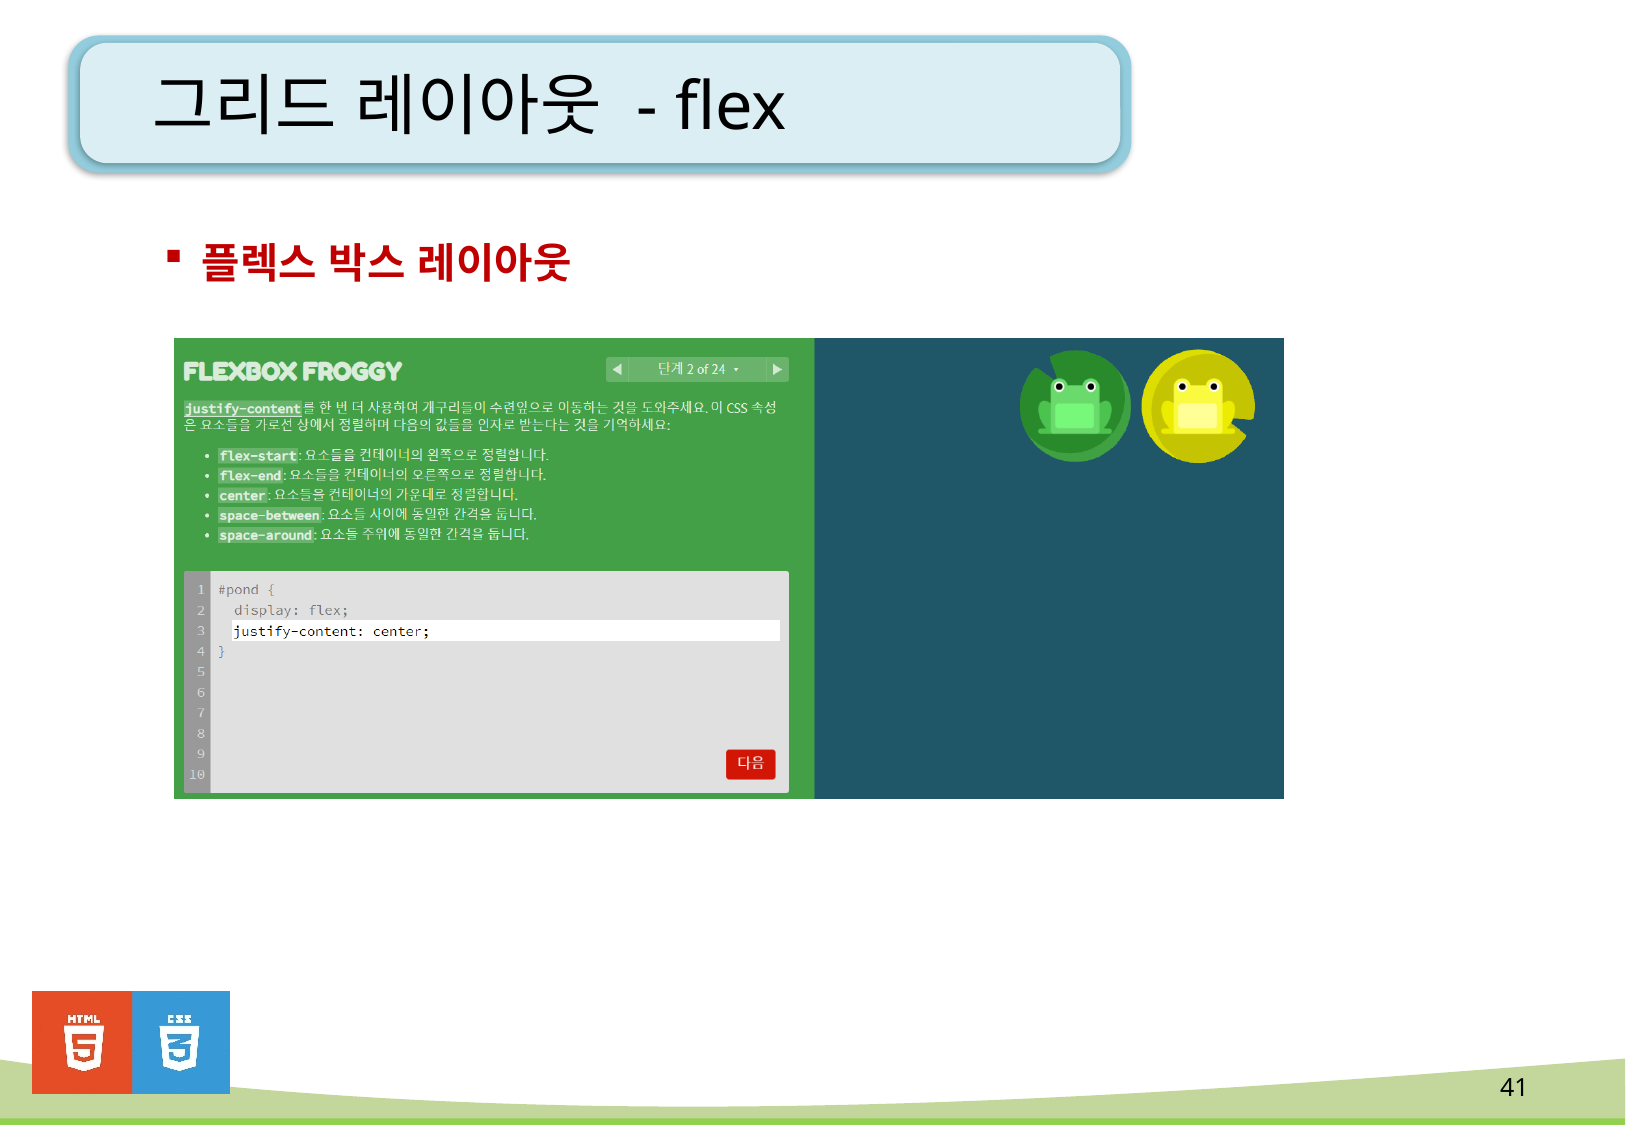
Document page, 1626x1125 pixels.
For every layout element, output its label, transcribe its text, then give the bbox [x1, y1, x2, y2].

picture [32, 991, 230, 1094]
text_box 플렉스 박스 레이아웃 [149, 204, 752, 303]
slide_number 41 [1452, 1058, 1544, 1119]
title 그리드 레이아웃 - flex [103, 32, 1121, 173]
picture [174, 337, 1285, 799]
